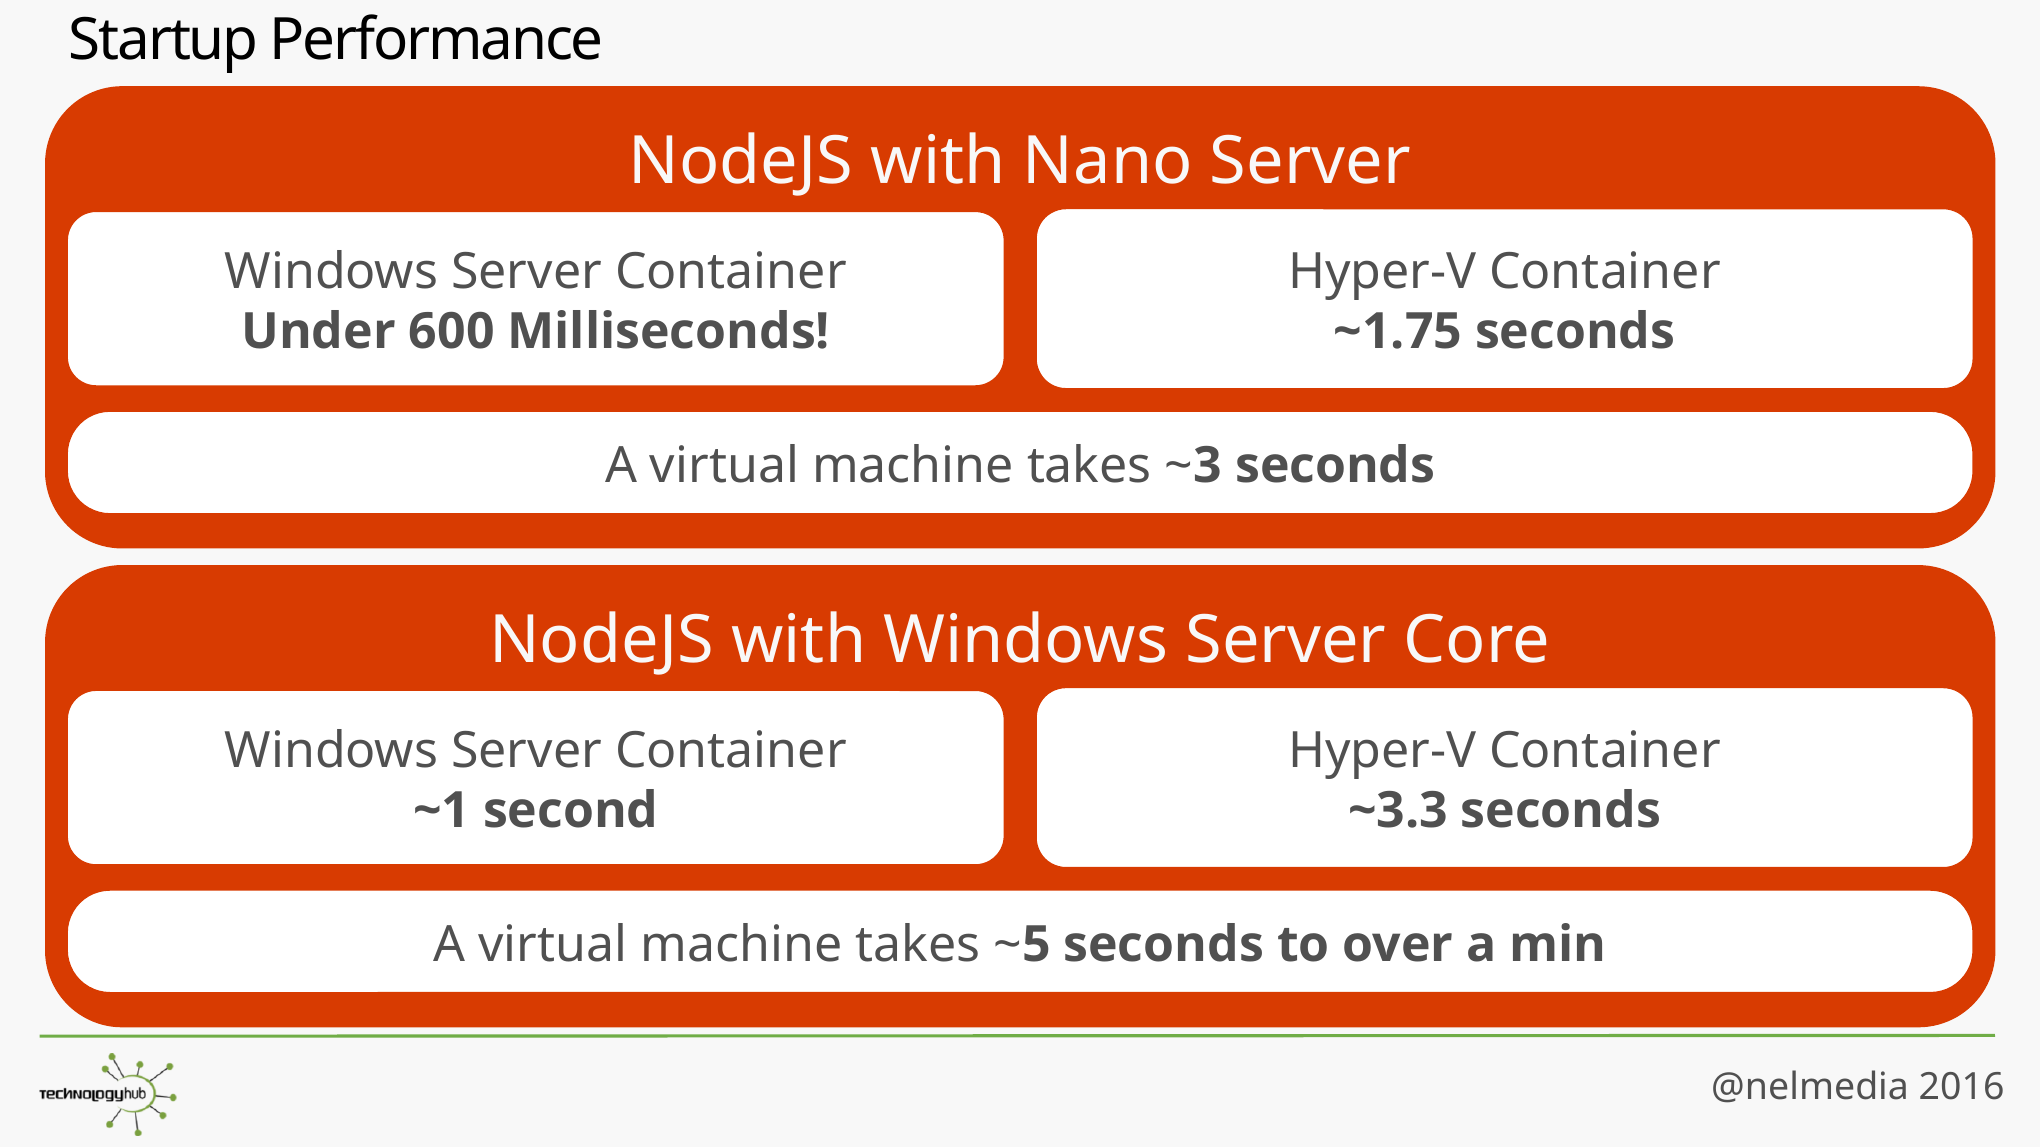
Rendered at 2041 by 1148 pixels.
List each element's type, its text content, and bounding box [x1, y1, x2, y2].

text_box NodeJS with Windows Server Core [44, 564, 1997, 1029]
text_box Hyper-V Container ~1.75 seconds [1034, 207, 1975, 390]
title Startup Performance [45, 0, 1996, 145]
picture [20, 1048, 189, 1139]
text_box Windows Server Container Under 600 Milliseconds! [66, 210, 1006, 388]
text_box Windows Server Container ~1 second [66, 689, 1006, 866]
text_box NodeJS with Nano Server [44, 145, 1997, 550]
text_box Hyper-V Container ~3.3 seconds [1034, 686, 1975, 869]
text_box A virtual machine takes ~5 seconds to over a min [66, 888, 1975, 994]
text_box A virtual machine takes ~3 seconds [66, 410, 1975, 515]
